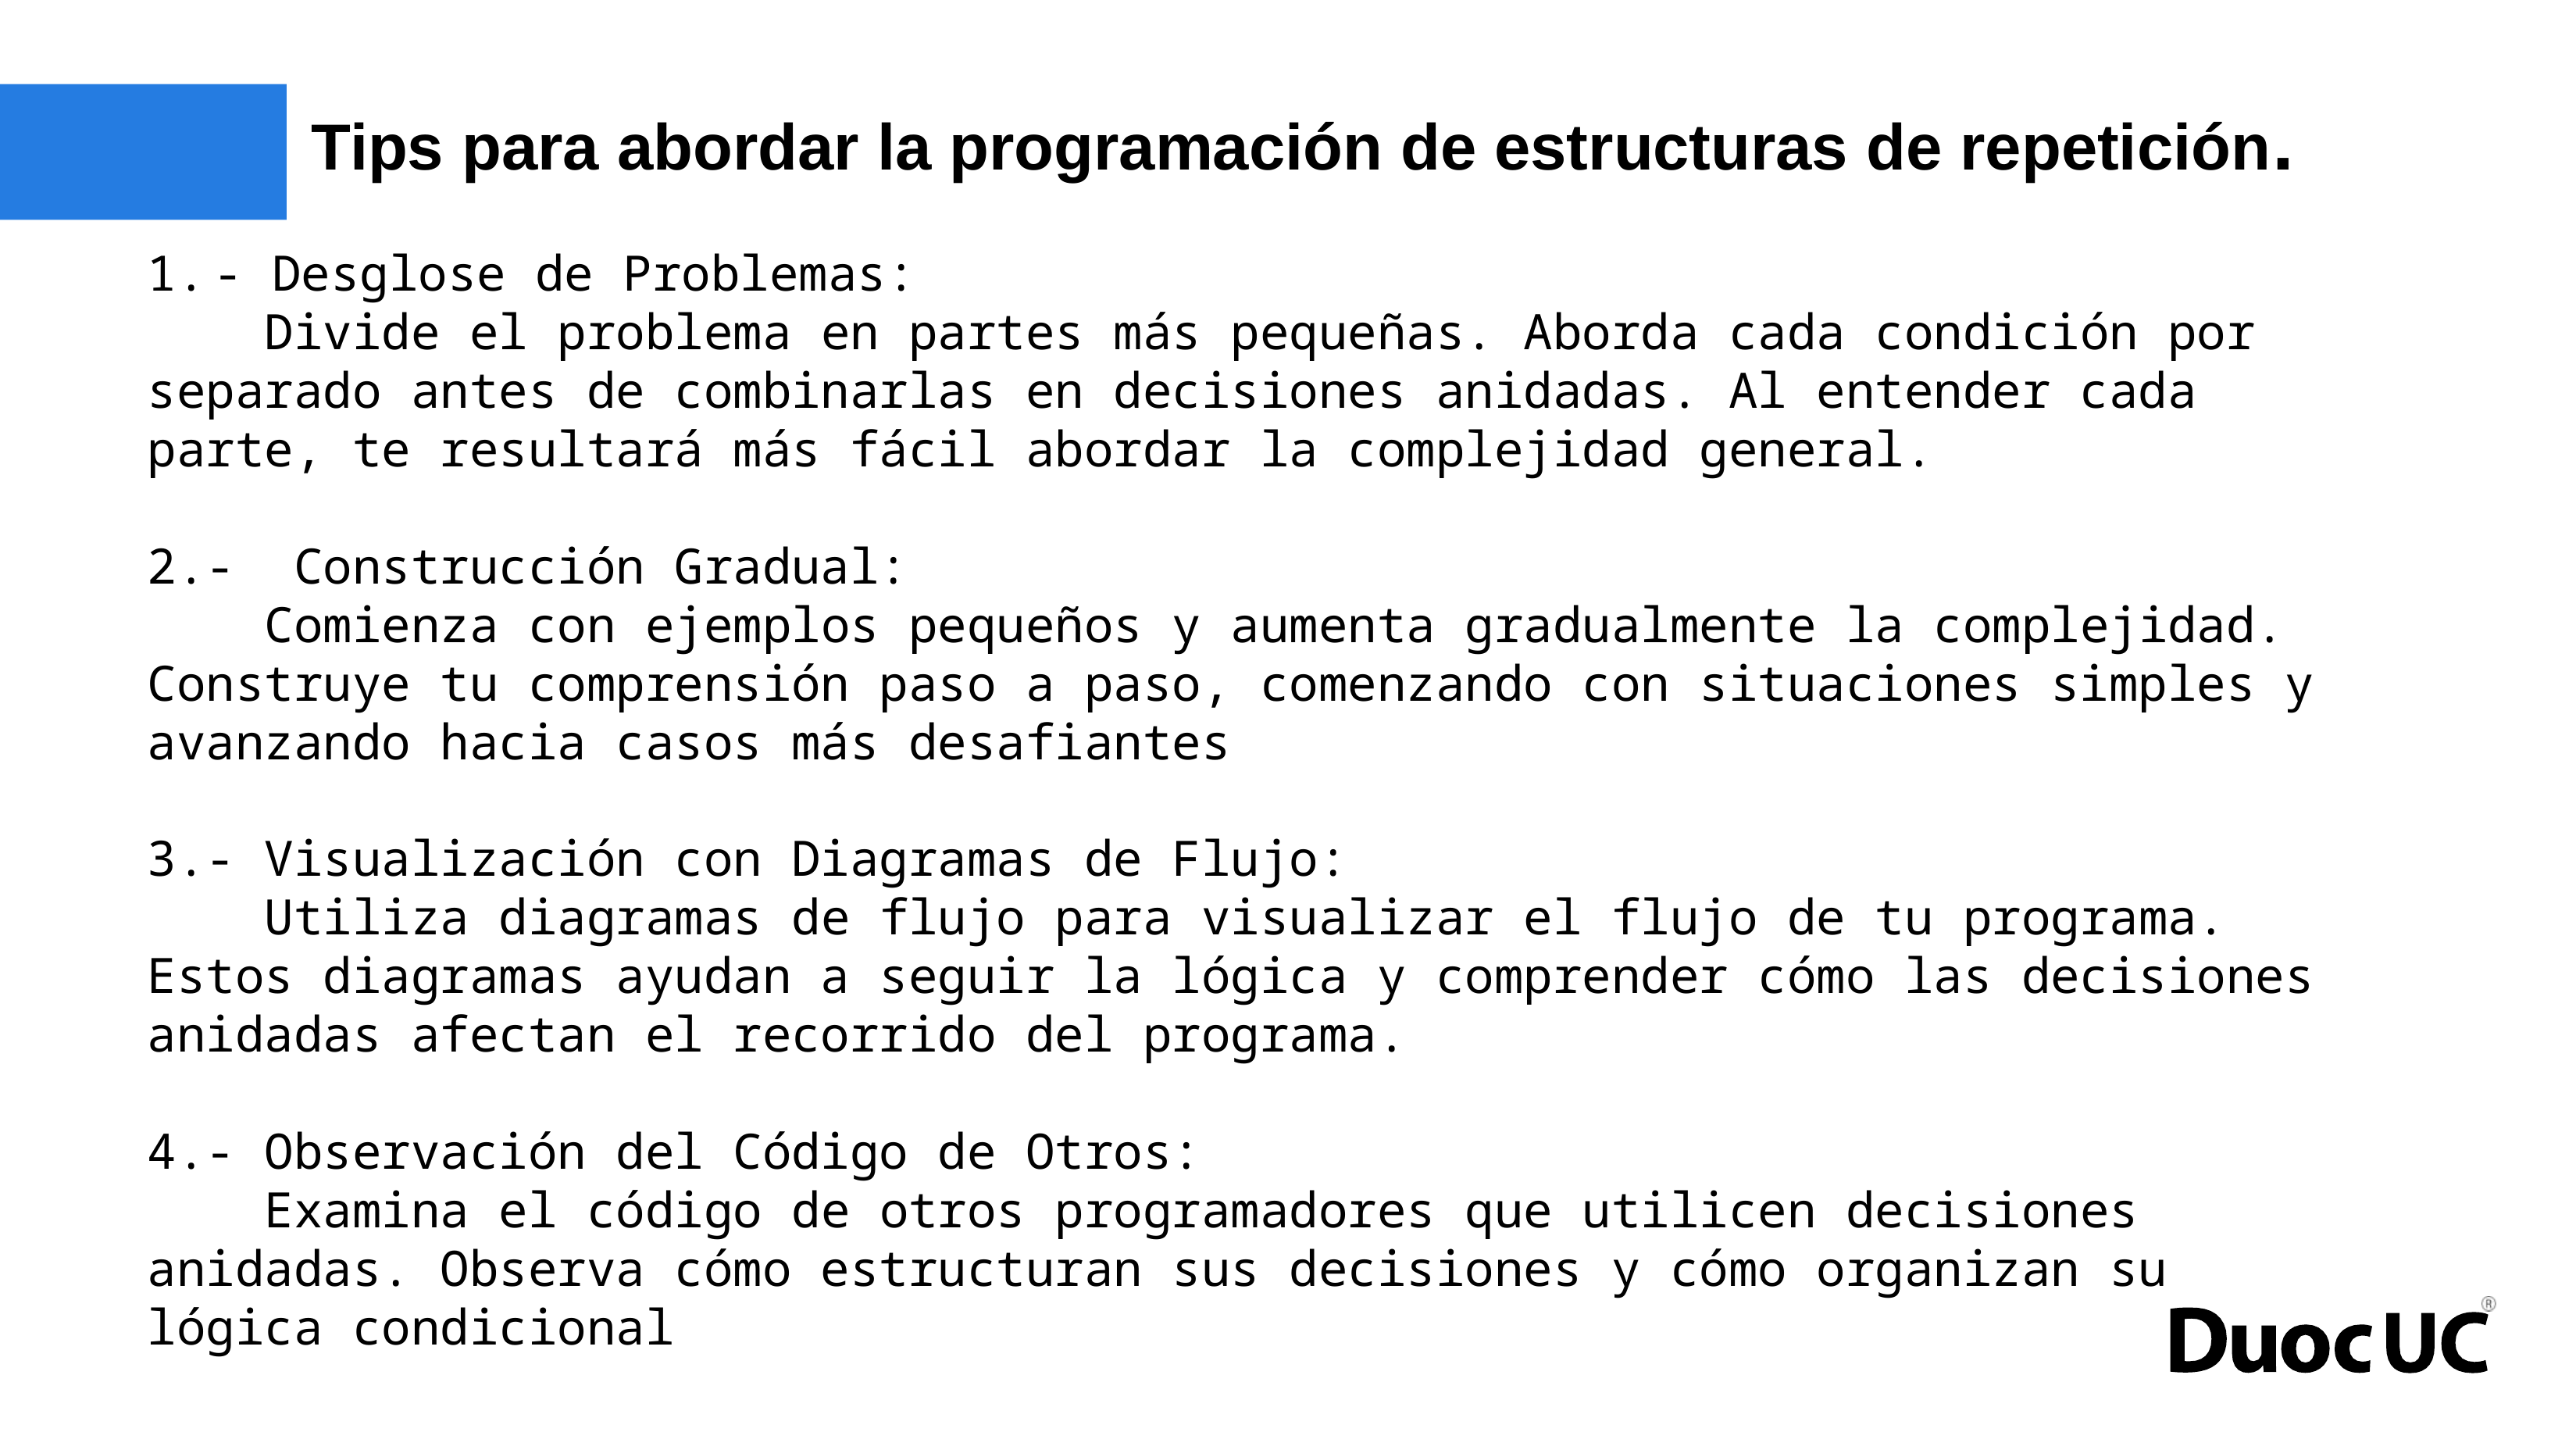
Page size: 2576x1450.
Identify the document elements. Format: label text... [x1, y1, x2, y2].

title Tips para abordar la programación de estructuras de repetición. [311, 91, 2489, 187]
text_box - Desglose de Problemas: Divide el problema en partes más pequeñas. Aborda cada condición por separado antes de combinarlas en decisiones anidadas. Al entender cada parte, te resultará más fácil abordar la complejidad general. 2.- Construcción Gradual: Comienza con ejemplos pequeños y aumenta gradualmente la complejidad. Construye tu comprensión paso a paso, comenzando con situaciones simples y avanzando hacia casos más desafiantes 3.- Visualización con Diagramas de Flujo: Utiliza diagramas de flujo para visualizar el flujo de tu programa. Estos diagramas ayudan a seguir la lógica y comprender cómo las decisiones anidadas afectan el recorrido del programa. 4.- Observación del Código de Otros: Examina el código de otros programadores que utilicen decisiones anidadas. Observa cómo estructuran sus decisiones y cómo organizan su lógica condicional [135, 236, 2372, 1361]
picture [2481, 1296, 2496, 1312]
